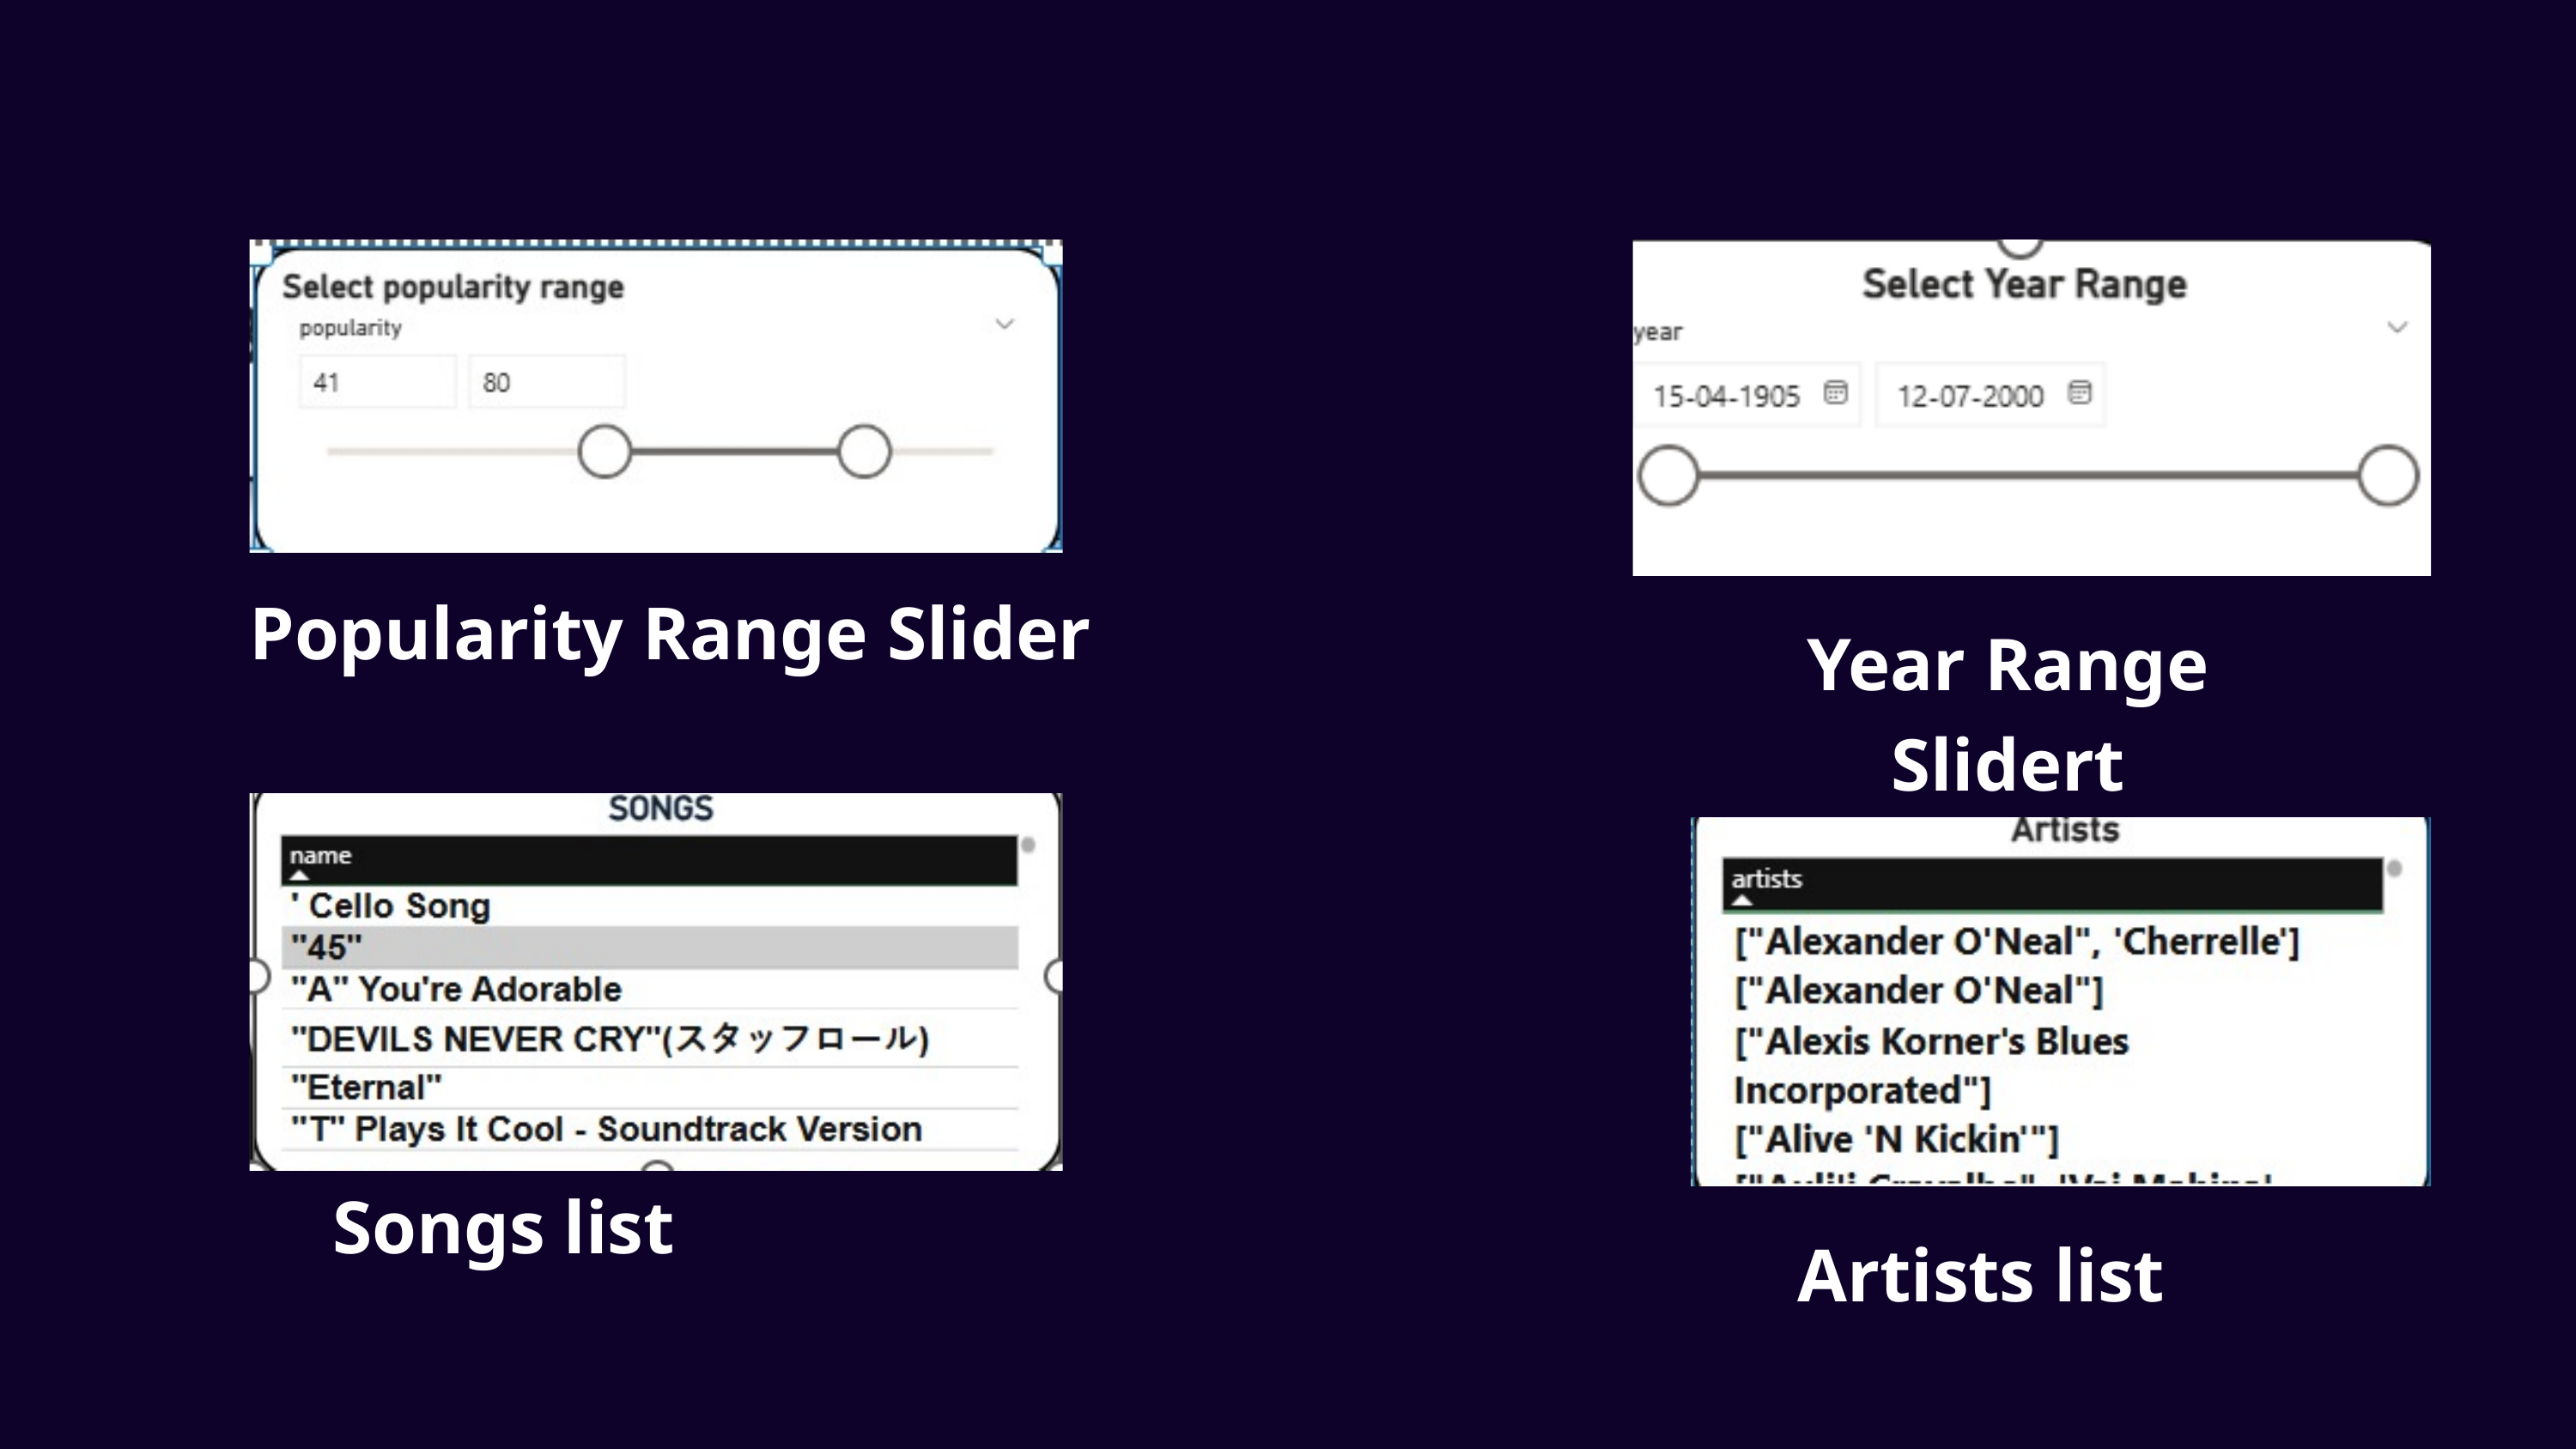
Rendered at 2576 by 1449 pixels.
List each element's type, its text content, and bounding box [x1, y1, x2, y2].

text_box [1691, 817, 2432, 1187]
text_box [249, 239, 1063, 553]
text_box Year Range Slidert [1691, 604, 2326, 806]
text_box [1632, 239, 2432, 576]
text_box Artists list [1797, 1216, 2576, 1418]
text_box Songs list [332, 1167, 1663, 1369]
text_box [249, 793, 1063, 1171]
text_box Popularity Range Slider [249, 573, 1581, 775]
